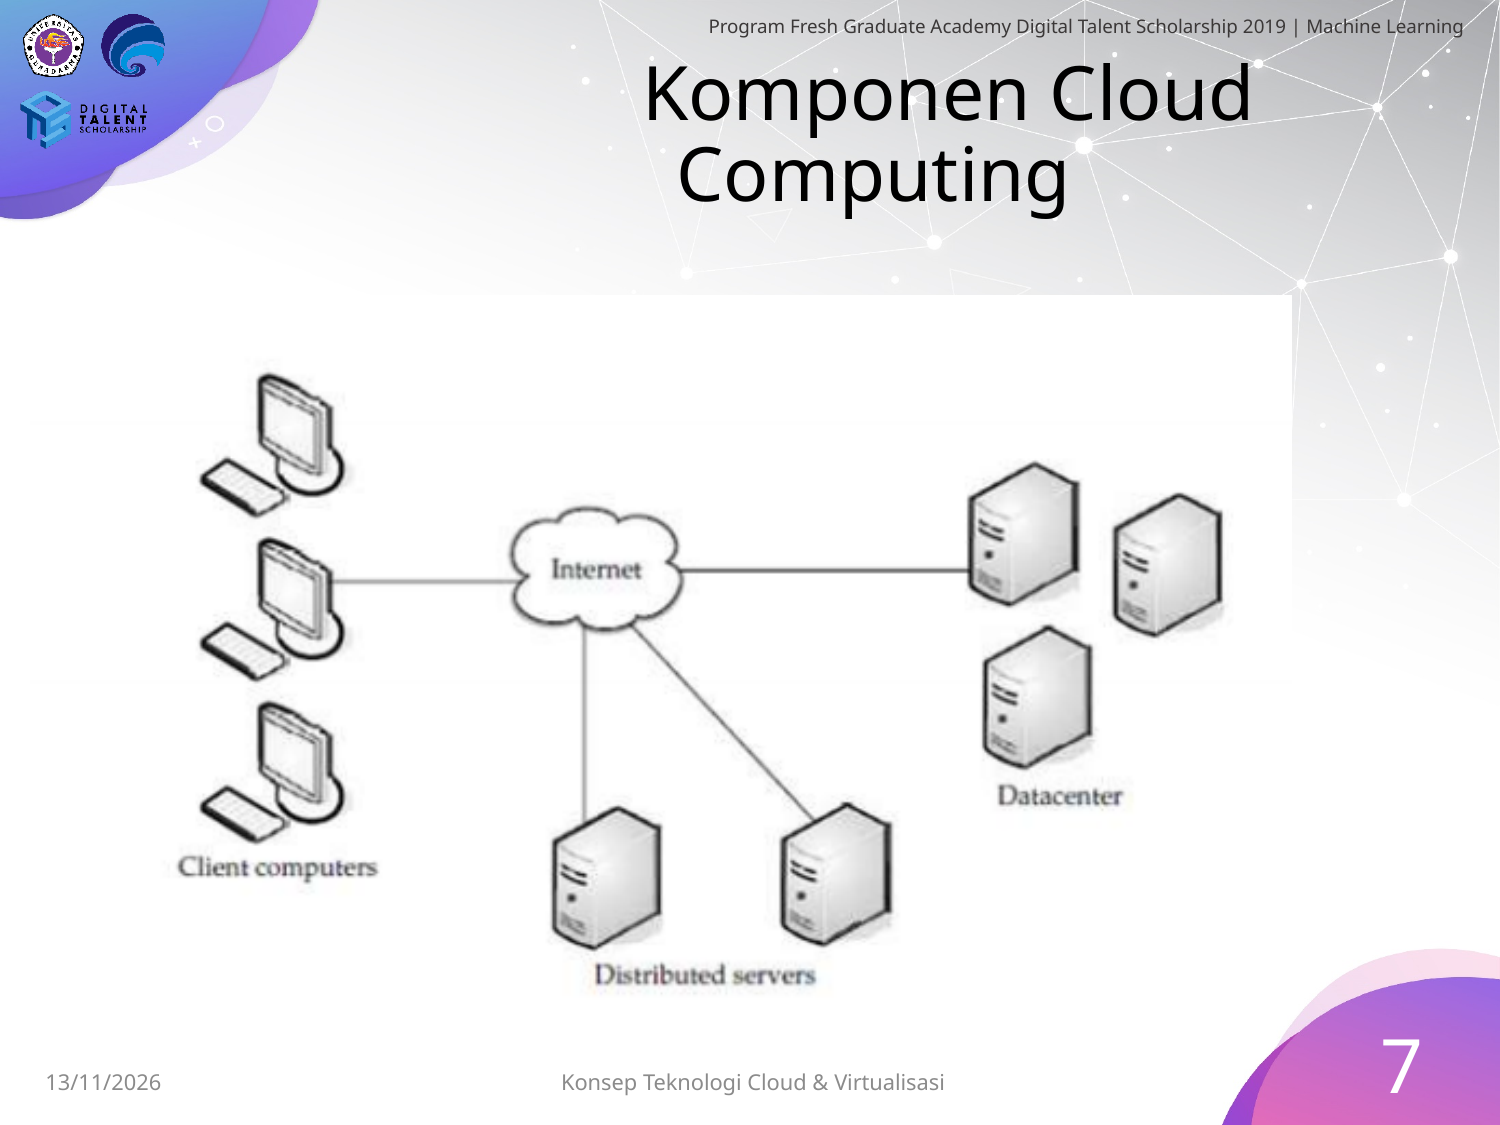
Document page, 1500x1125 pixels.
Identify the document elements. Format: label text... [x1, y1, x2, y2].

title Komponen Cloud Computing [271, 66, 1477, 207]
slide_number 7 [1327, 1025, 1477, 1115]
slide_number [30, 1053, 272, 1114]
picture [0, 0, 1500, 1125]
footer Konsep Teknologi Cloud & Virtualisasi [386, 1053, 1121, 1114]
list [30, 295, 1292, 1008]
